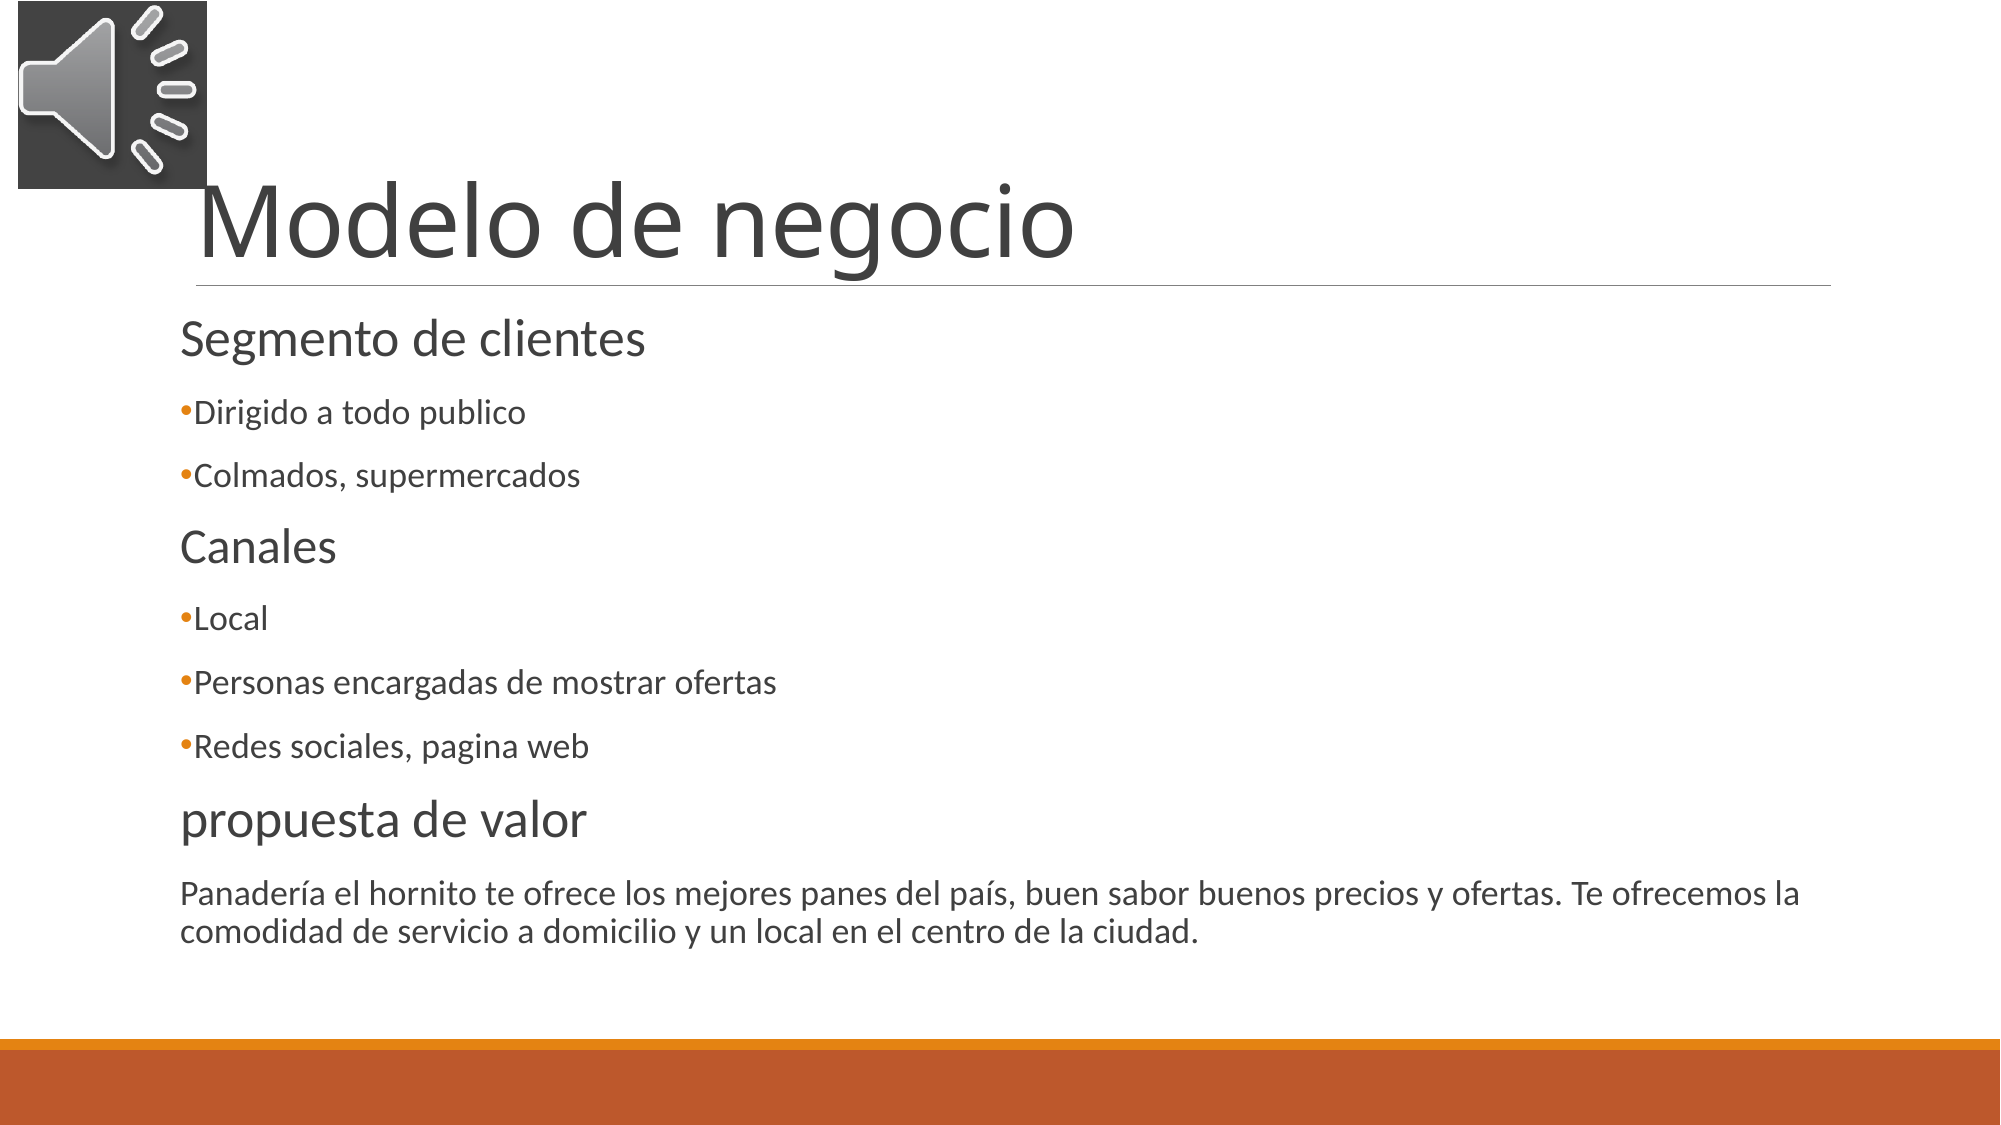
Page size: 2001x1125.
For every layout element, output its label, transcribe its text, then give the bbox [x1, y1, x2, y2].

picture [17, 0, 209, 191]
list Segmento de clientes Dirigido a todo publico Colmados, supermercados Canales Local Personas encargadas de mostrar ofertas Redes sociales, pagina web propuesta de valor Panadería el hornito te ofrece los mejores panes del país, buen sabor buenos precios y ofertas. Te ofrecemos la comodidad de servicio a domicilio y un local en el centro de la ciudad. [180, 302, 1830, 963]
title Modelo de negocio [180, 47, 1830, 285]
